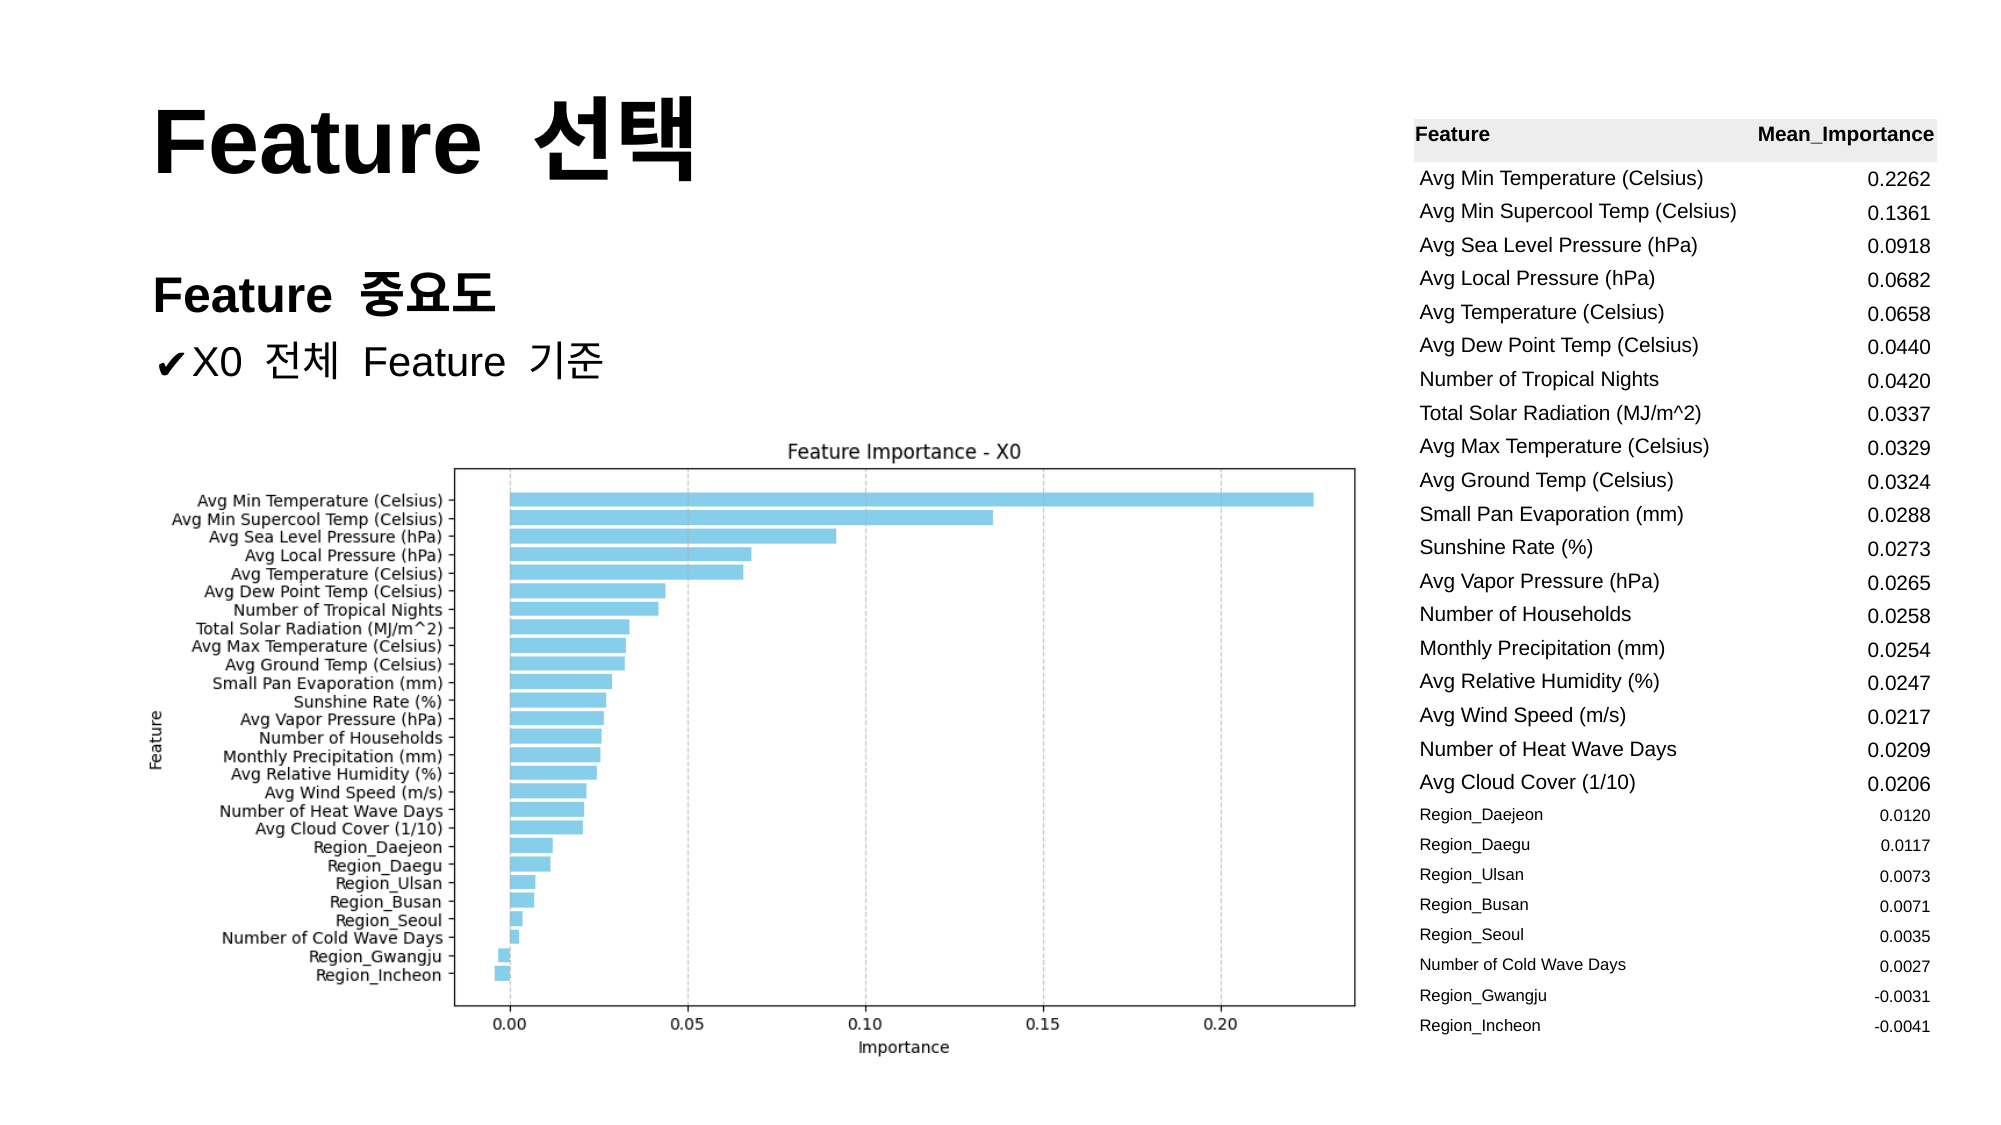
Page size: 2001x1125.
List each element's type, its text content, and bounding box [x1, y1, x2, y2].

picture [137, 431, 1366, 1067]
table_cell 0.1361 [1756, 196, 1937, 230]
table_cell Region_Ulsan [1414, 861, 1756, 891]
table_cell 0.0247 [1756, 666, 1937, 700]
table_cell 0.0918 [1756, 230, 1937, 263]
table_cell 0.0258 [1756, 599, 1937, 633]
table_cell 0.0073 [1756, 861, 1937, 891]
table_cell Region_Busan [1414, 891, 1756, 921]
table_cell 0.0288 [1756, 498, 1937, 532]
table_cell Region_Incheon [1414, 1012, 1756, 1042]
table_cell 0.0265 [1756, 566, 1937, 599]
table_cell 0.0117 [1756, 831, 1937, 861]
table_cell Avg Temperature (Celsius) [1414, 297, 1756, 330]
table_cell Avg Vapor Pressure (hPa) [1414, 566, 1756, 599]
table_cell Total Solar Radiation (MJ/m^2) [1414, 398, 1756, 431]
table_cell 0.0420 [1756, 364, 1937, 398]
table_cell Monthly Precipitation (mm) [1414, 633, 1756, 666]
table_cell Avg Sea Level Pressure (hPa) [1414, 230, 1756, 263]
table_cell Region_Daejeon [1414, 801, 1756, 831]
table_cell -0.0041 [1756, 1012, 1937, 1042]
table_cell Region_Seoul [1414, 921, 1756, 951]
table_cell 0.0217 [1756, 700, 1937, 734]
table_cell 0.0206 [1756, 767, 1937, 801]
table_cell 0.0071 [1756, 891, 1937, 921]
table_cell Avg Cloud Cover (1/10) [1414, 767, 1756, 801]
table_cell 0.0027 [1756, 951, 1937, 982]
table_cell Small Pan Evaporation (mm) [1414, 498, 1756, 532]
table_cell 0.0324 [1756, 465, 1937, 498]
table_cell 0.0329 [1756, 431, 1937, 465]
table_cell Number of Tropical Nights [1414, 364, 1756, 398]
table_cell Sunshine Rate (%) [1414, 532, 1756, 566]
list X0 전체 Feature 기준 [139, 333, 986, 430]
table_cell 0.0440 [1756, 330, 1937, 364]
table_cell 0.0337 [1756, 398, 1937, 431]
table_cell Number of Cold Wave Days [1414, 951, 1756, 982]
table_cell Avg Wind Speed (m/s) [1414, 700, 1756, 734]
title Feature 선택 [137, 59, 1863, 227]
table_cell 0.0658 [1756, 297, 1937, 330]
table_cell 0.0254 [1756, 633, 1937, 666]
table_cell 0.0120 [1756, 801, 1937, 831]
table_cell 0.0035 [1756, 921, 1937, 951]
table_cell Avg Local Pressure (hPa) [1414, 263, 1756, 297]
table_cell Avg Relative Humidity (%) [1414, 666, 1756, 700]
table_cell Region_Gwangju [1414, 982, 1756, 1012]
table_cell Number of Households [1414, 599, 1756, 633]
table_cell Number of Heat Wave Days [1414, 734, 1756, 767]
table_cell Avg Max Temperature (Celsius) [1414, 431, 1756, 465]
table_header Feature [1414, 119, 1756, 162]
table_cell 0.0682 [1756, 263, 1937, 297]
table_cell Region_Daegu [1414, 831, 1756, 861]
table_cell 0.0209 [1756, 734, 1937, 767]
table_cell Avg Dew Point Temp (Celsius) [1414, 330, 1756, 364]
list Feature 중요도 [137, 233, 1414, 332]
table_cell -0.0031 [1756, 982, 1937, 1012]
table_cell Avg Min Supercool Temp (Celsius) [1414, 196, 1756, 230]
table_cell Avg Ground Temp (Celsius) [1414, 465, 1756, 498]
table_cell 0.0273 [1756, 532, 1937, 566]
table_cell Avg Min Temperature (Celsius) [1414, 162, 1756, 196]
table_header Mean_Importance [1756, 119, 1937, 162]
table_cell 0.2262 [1756, 162, 1937, 196]
